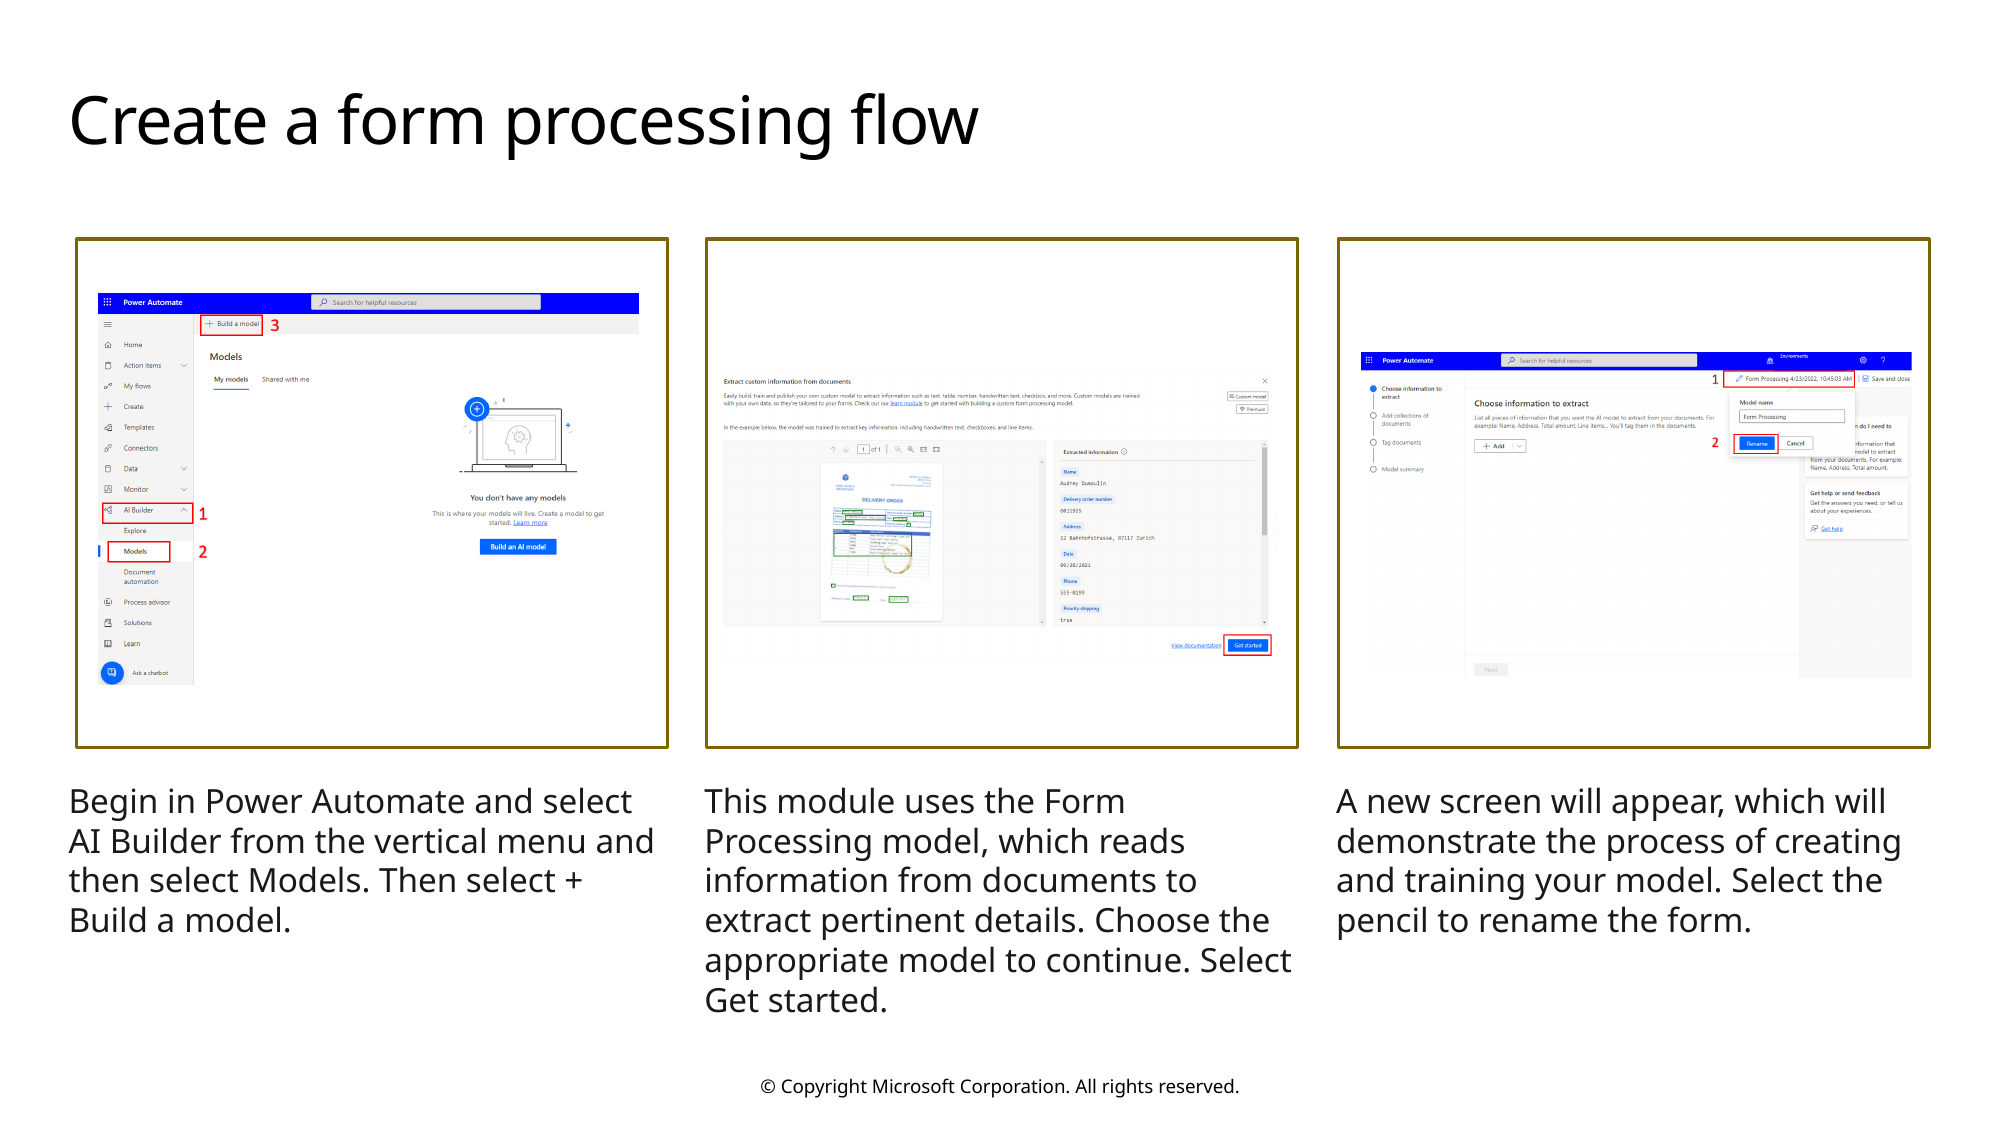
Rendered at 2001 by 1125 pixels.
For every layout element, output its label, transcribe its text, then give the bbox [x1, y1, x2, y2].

picture [97, 293, 639, 685]
list This module uses the Form Processing model, which reads information from documents to extract pertinent details. Choose the appropriate model to continue. Select Get started. [704, 772, 1298, 990]
list A new screen will appear, which will demonstrate the process of creating and training your model. Select the pencil to rename the form. [1335, 772, 1930, 949]
list Begin in Power Automate and select AI Builder from the vertical menu and then select Models. Then select + Build a model. [68, 772, 668, 949]
title Create a form processing flow [68, 72, 1930, 184]
picture [1361, 352, 1912, 678]
picture [718, 371, 1279, 661]
